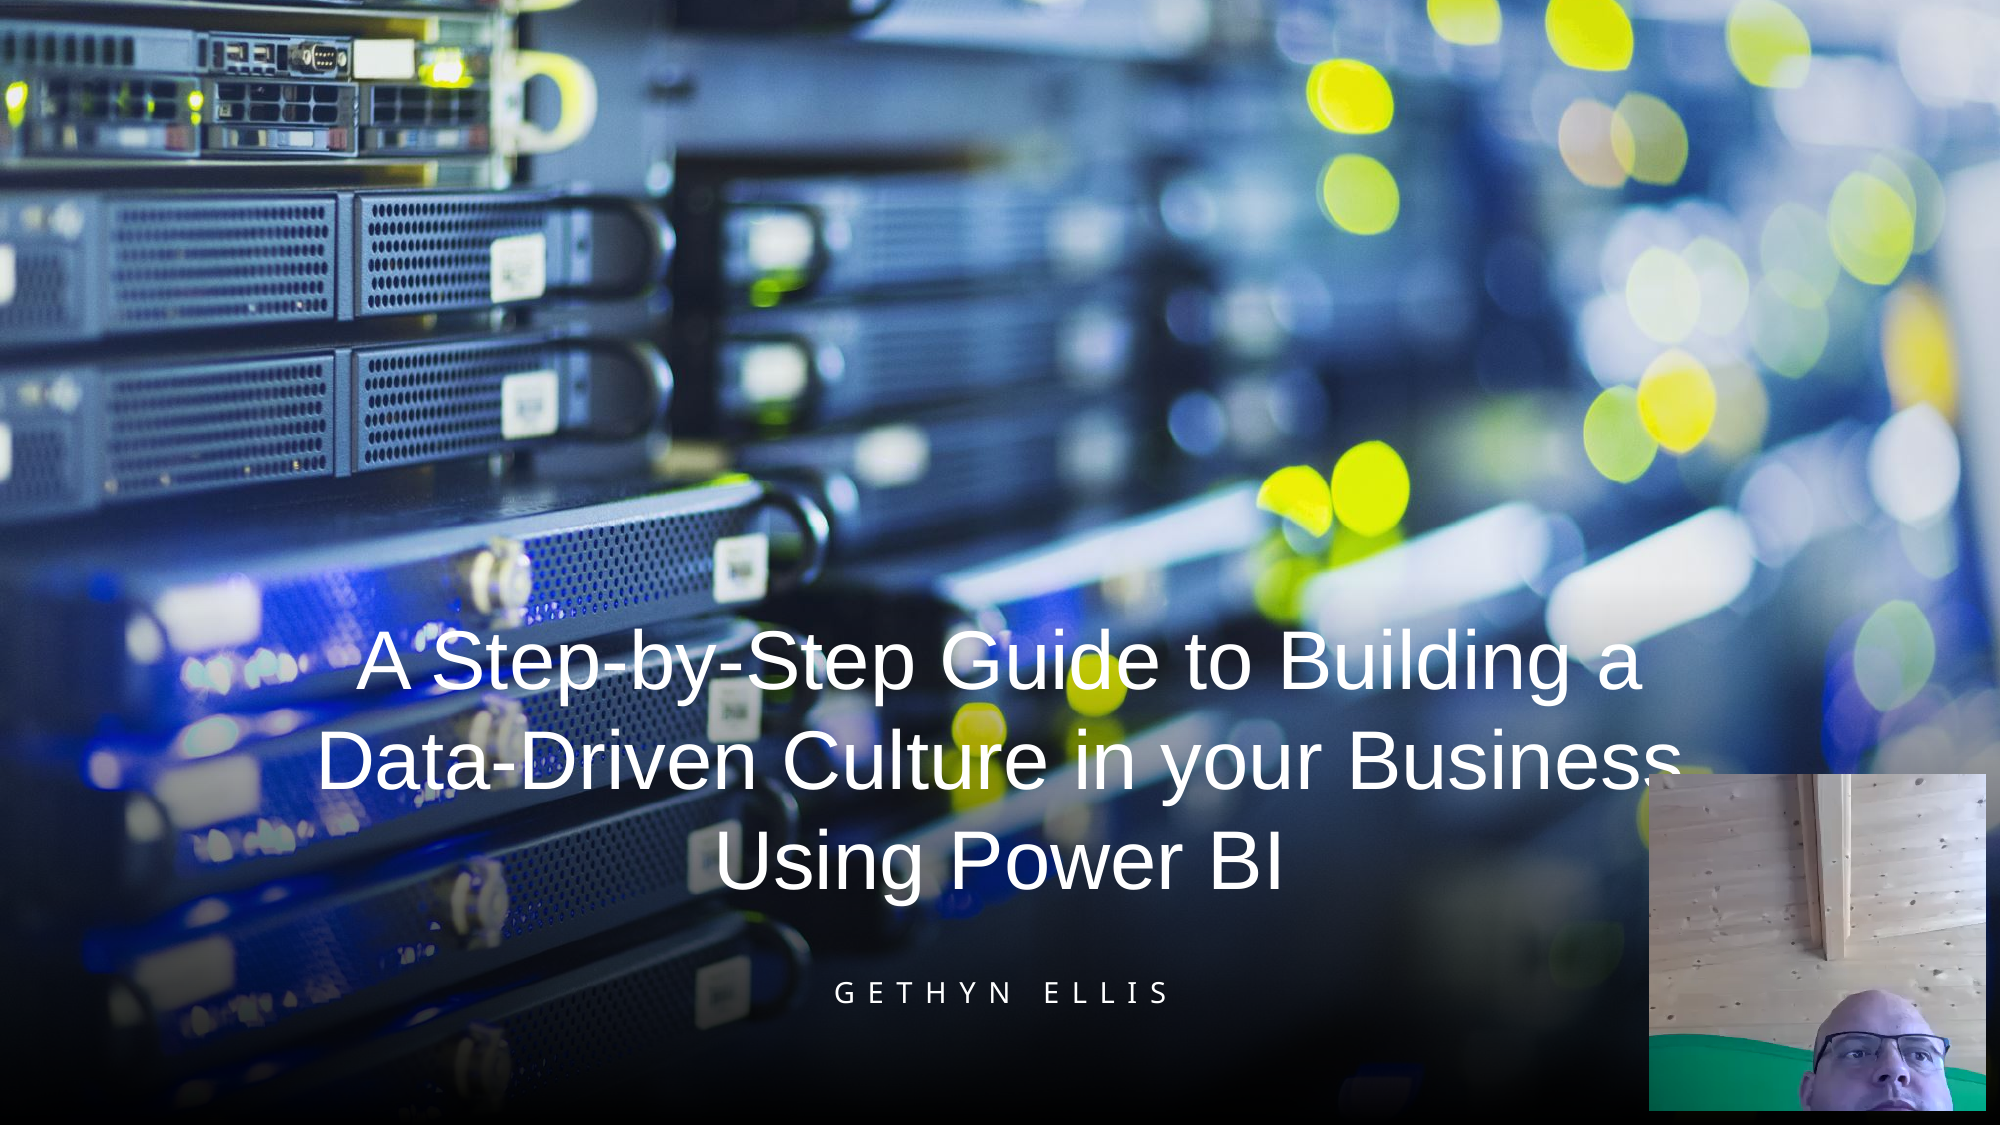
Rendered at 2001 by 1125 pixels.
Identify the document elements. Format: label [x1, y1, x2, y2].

text_box [1648, 773, 1987, 1112]
picture [0, 0, 2000, 1125]
